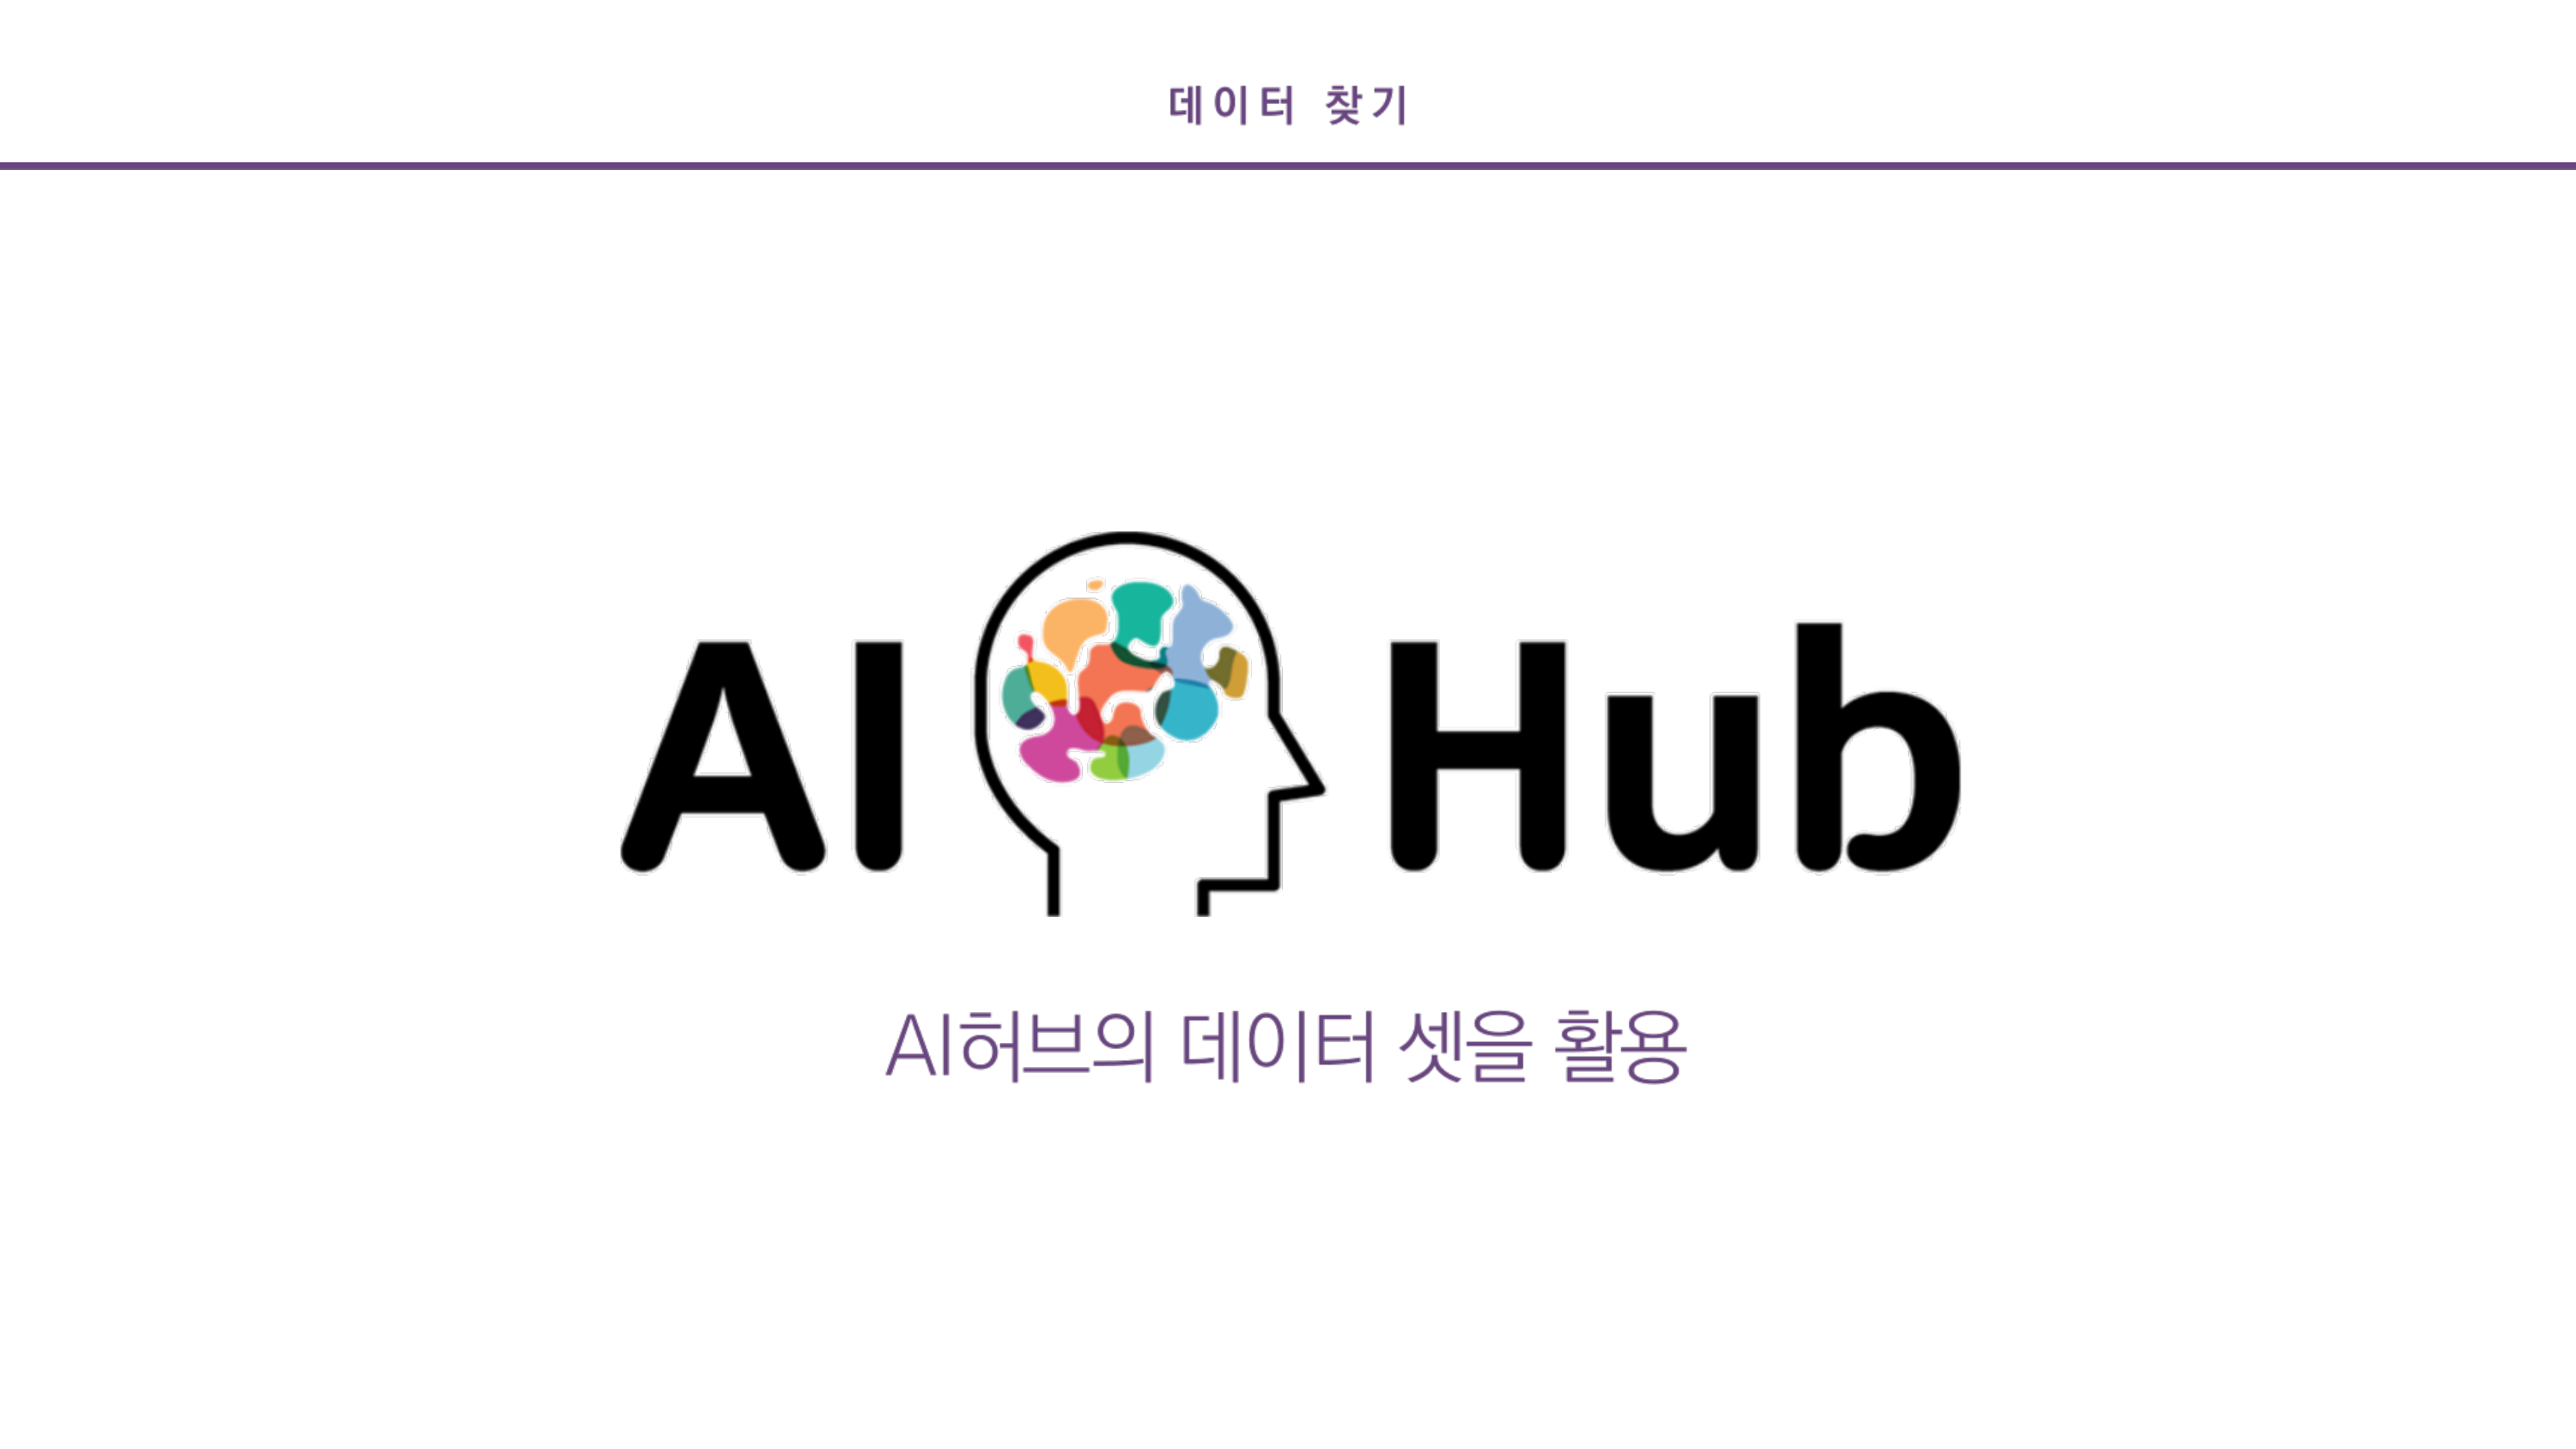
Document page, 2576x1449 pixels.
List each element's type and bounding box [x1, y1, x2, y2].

picture [884, 71, 1427, 146]
text_box [619, 531, 1961, 917]
picture [605, 975, 1727, 1155]
text_box [0, 162, 2576, 170]
